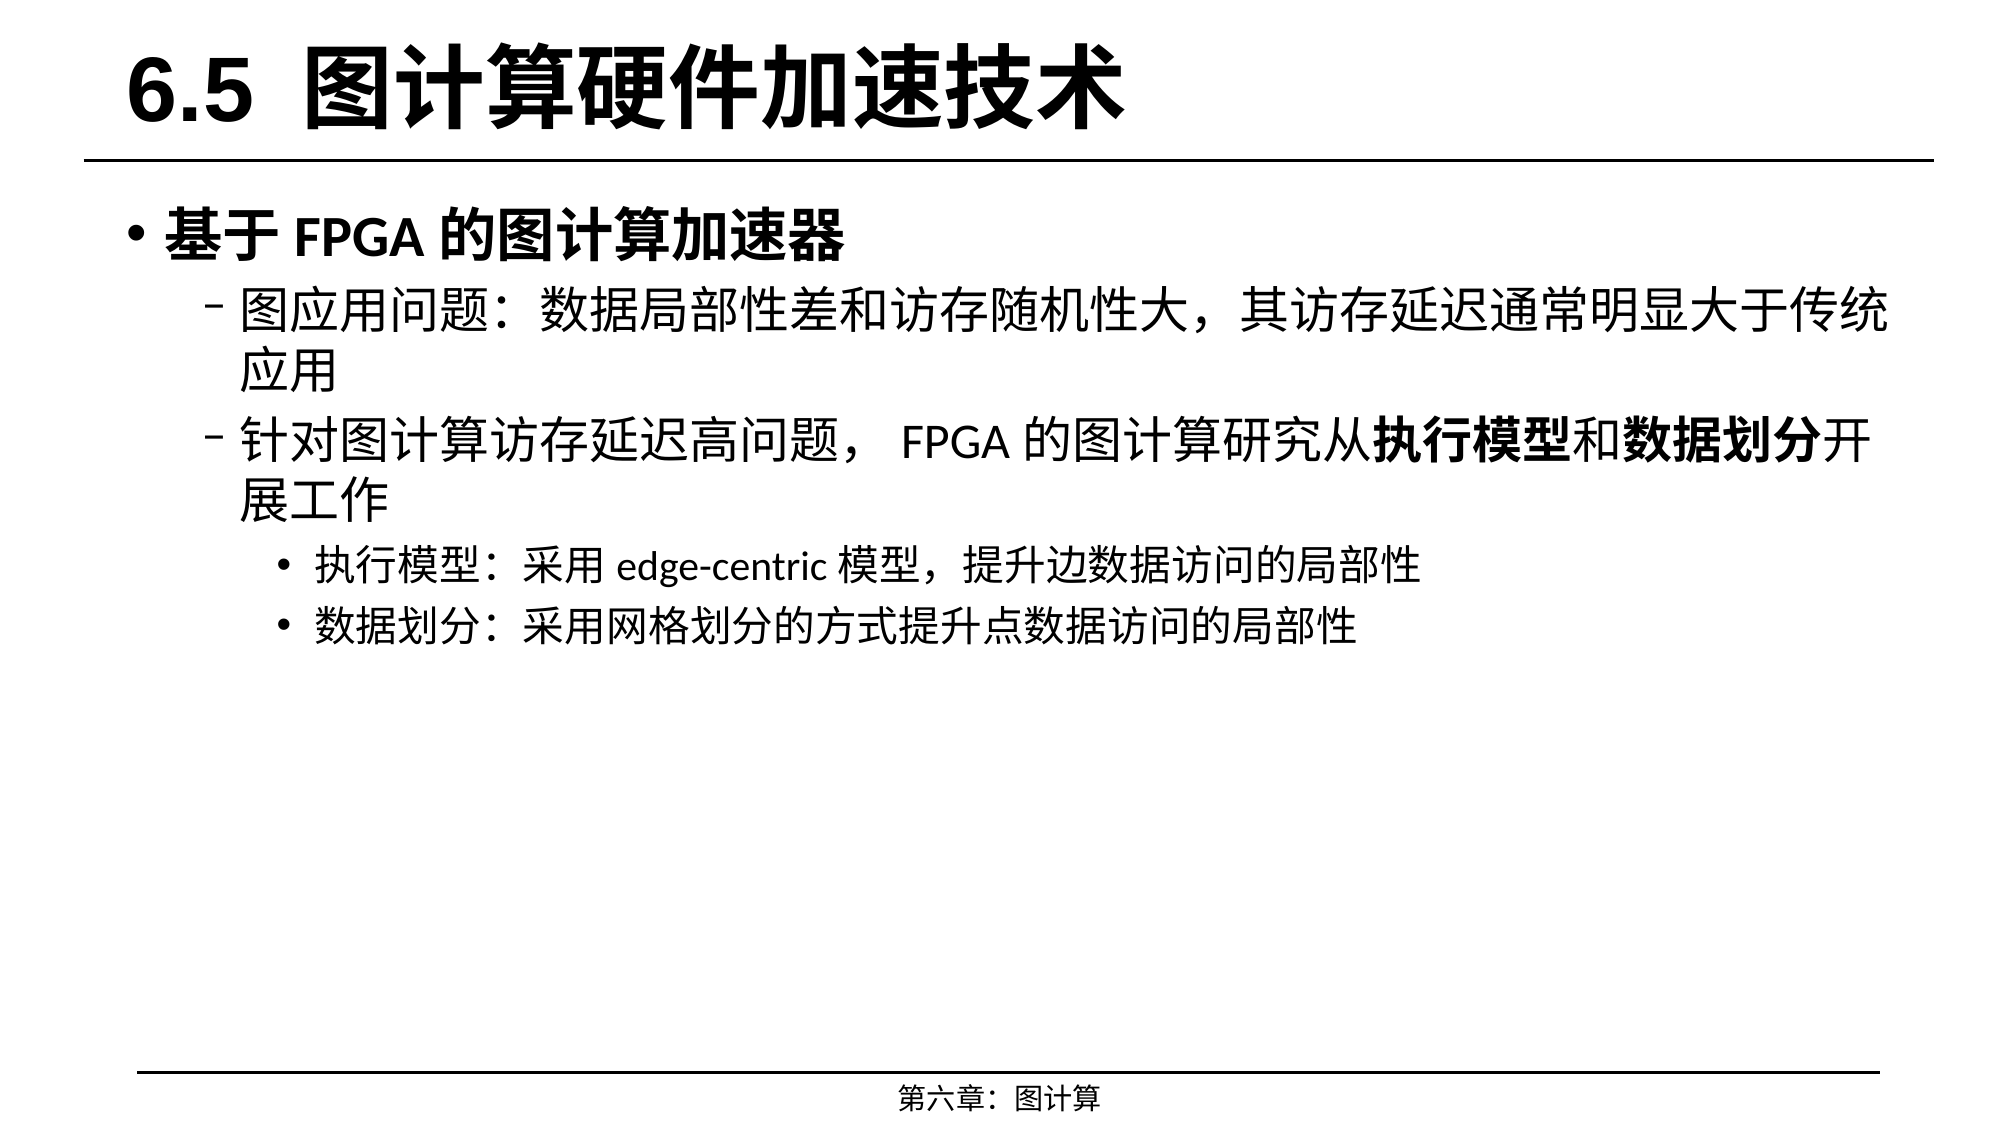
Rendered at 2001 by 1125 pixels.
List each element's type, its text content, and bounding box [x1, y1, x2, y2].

title 6.5 图计算硬件加速技术 [111, 22, 1905, 161]
list 基于FPGA的图计算加速器 图应用问题：数据局部性差和访存随机性大，其访存延迟通常明显大于传统应用 针对图计算访存延迟高问题，FPGA的图计算研究从执行模型和数据划分开展工作 执行模型：采用edge-centric模型，提升边数据访问的局部性 数据划分：采用网格划分的方式提升点数据访问的局部性 [111, 190, 1905, 1014]
